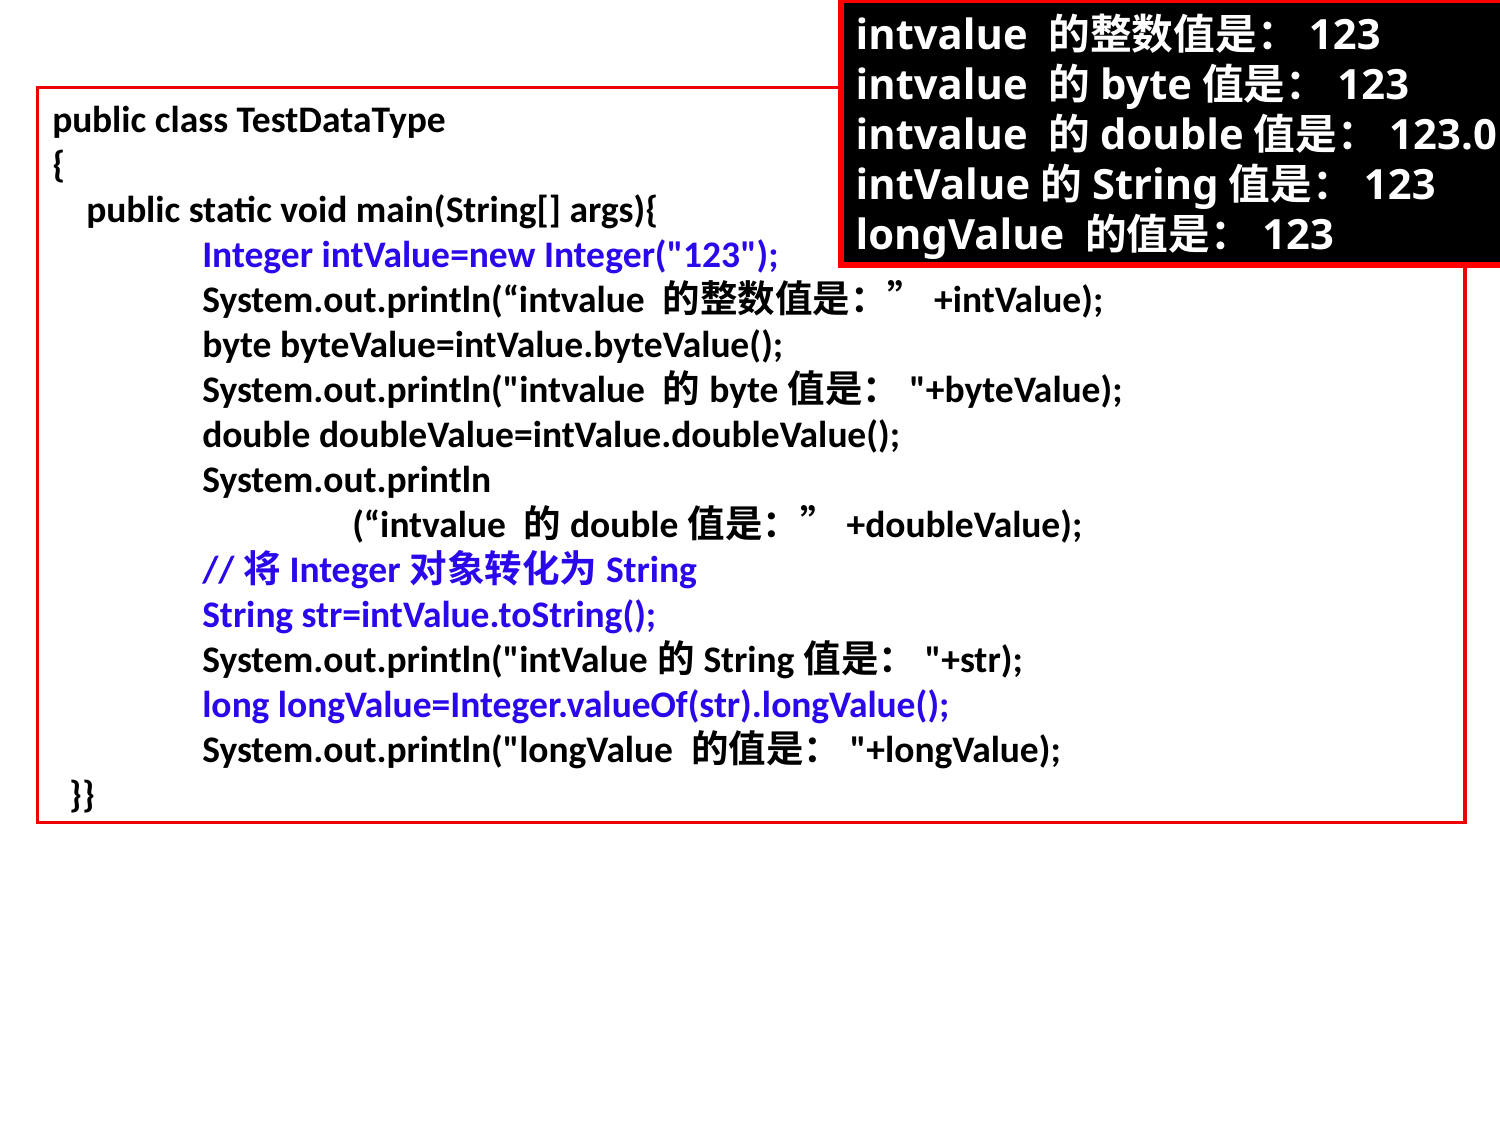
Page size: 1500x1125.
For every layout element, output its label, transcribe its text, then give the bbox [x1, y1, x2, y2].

text_box intvalue 的整数值是：123 intvalue 的byte值是：123 intvalue 的double值是：123.0 intValue的String值是：123 longValue 的值是：123 [840, 0, 1500, 265]
text_box public class TestDataType { public static void main(String[] args){ Integer intValue=new Integer("123"); System.out.println(“intvalue 的整数值是：”+intValue); byte byteValue=intValue.byteValue(); System.out.println("intvalue 的byte值是："+byteValue); double doubleValue=intValue.doubleValue(); System.out.println (“intvalue 的double值是：”+doubleValue); //将Integer对象转化为String String str=intValue.toString(); System.out.println("intValue的String值是："+str); long longValue=Integer.valueOf(str).longValue(); System.out.println("longValue 的值是："+longValue); }} [37, 87, 1465, 823]
